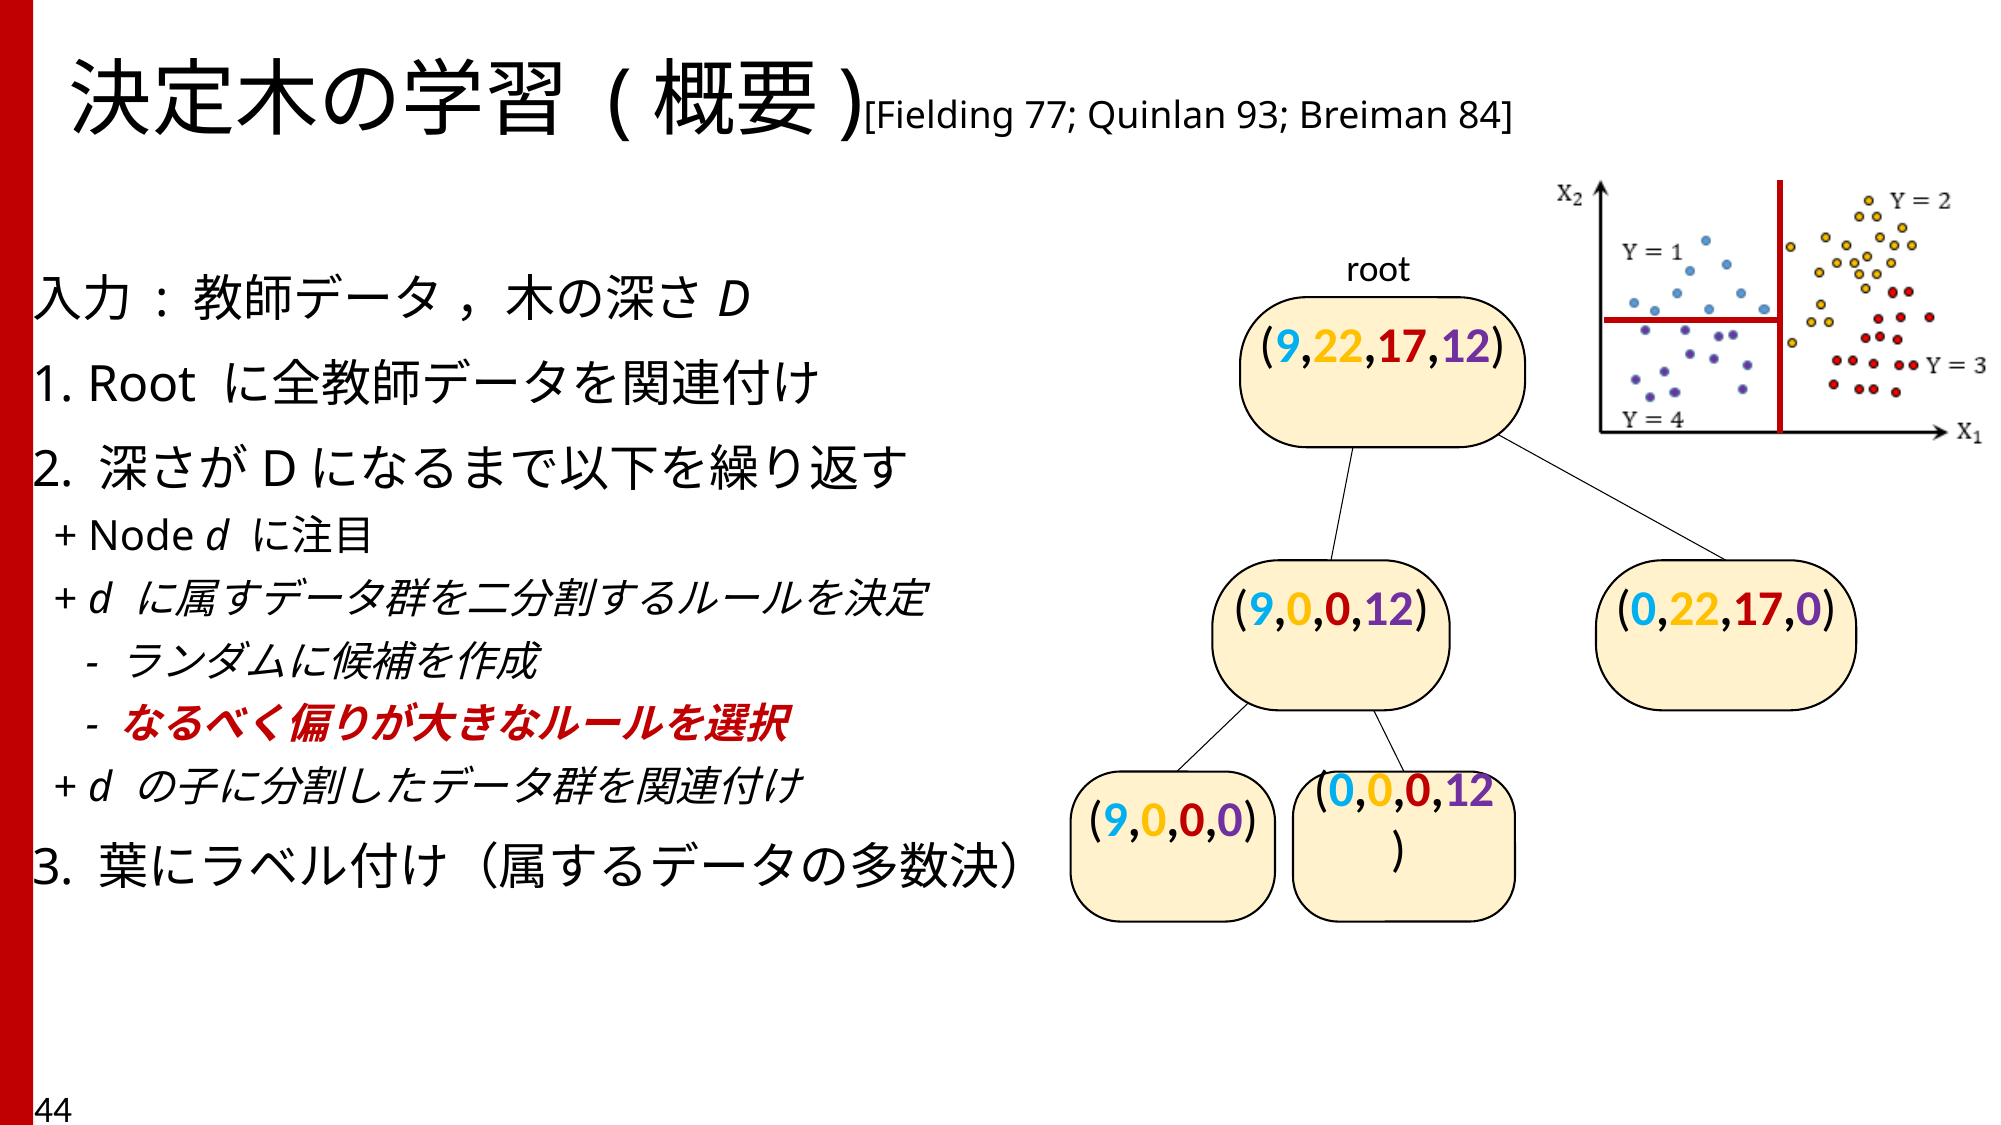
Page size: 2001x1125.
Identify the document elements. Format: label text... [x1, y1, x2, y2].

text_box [1336, 635, 1404, 772]
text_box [1385, 372, 1727, 561]
picture [1552, 161, 2000, 455]
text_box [1331, 372, 1368, 561]
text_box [1159, 635, 1319, 788]
text_box root [1331, 236, 1426, 296]
title 決定木の学習 (概要)[Fielding 77; Quinlan 93; Breiman 84] [54, 42, 1872, 162]
slide_number 44 [19, 1077, 470, 1125]
